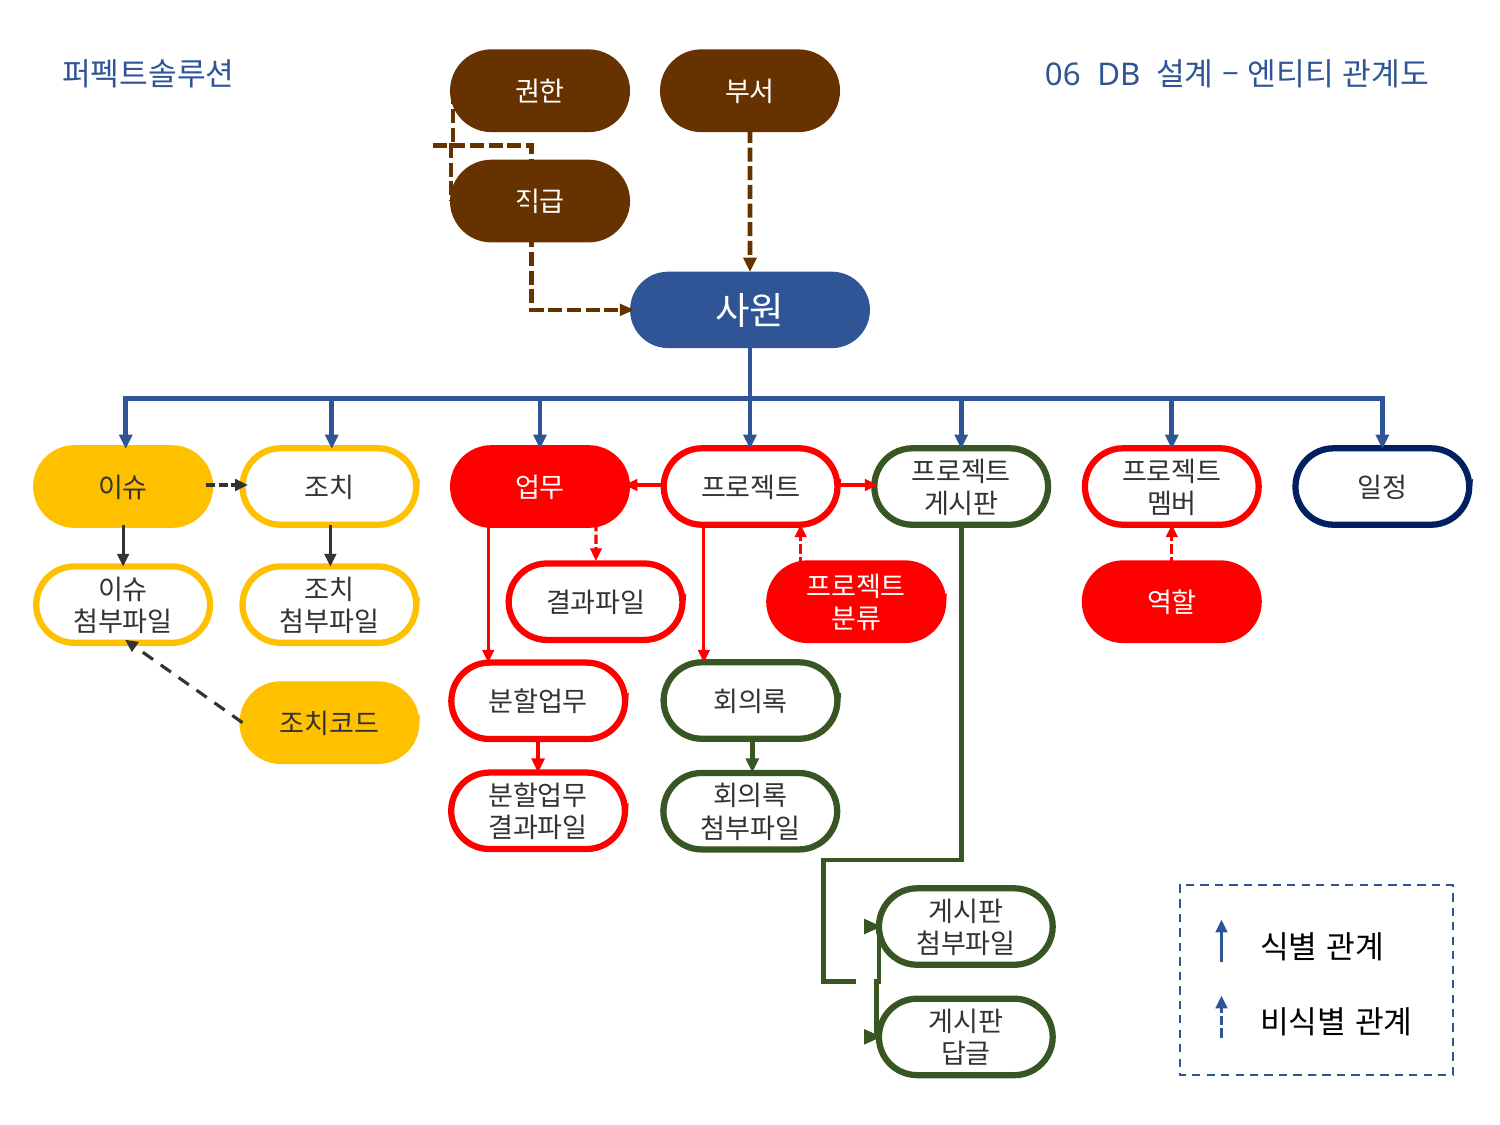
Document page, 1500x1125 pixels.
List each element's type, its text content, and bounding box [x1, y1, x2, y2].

text_box [1179, 884, 1454, 1076]
text_box 일정 [1294, 447, 1471, 526]
text_box 업무 [452, 447, 628, 526]
text_box 게시판 답글 [878, 997, 1054, 1077]
text_box 사원 [629, 270, 872, 350]
text_box 프로젝트 [662, 447, 839, 526]
text_box [618, 306, 637, 318]
text_box 퍼펙트솔루션 [47, 47, 488, 100]
text_box 프로젝트 게시판 [873, 447, 1050, 526]
text_box 이슈 첨부파일 [35, 565, 212, 644]
text_box 게시판 첨부파일 [878, 887, 1054, 966]
text_box 회의록 첨부파일 [662, 771, 839, 851]
text_box [864, 1028, 882, 1045]
text_box 분할업무 결과파일 [450, 771, 627, 851]
text_box 결과파일 [507, 562, 684, 641]
text_box 조치코드 [241, 683, 418, 762]
text_box 프로젝트 분류 [768, 562, 945, 641]
text_box 회의록 [662, 661, 839, 740]
text_box 이슈 [35, 447, 212, 526]
text_box 06 DB 설계 – 엔티티 관계도 [1012, 47, 1453, 100]
text_box 권한 [452, 51, 628, 131]
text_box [125, 639, 243, 723]
text_box 역할 [1083, 562, 1260, 641]
text_box 분할업무 [450, 661, 627, 741]
text_box 프로젝트 멤버 [1083, 447, 1260, 526]
text_box 조치 [241, 447, 418, 526]
text_box 부서 [662, 51, 838, 131]
text_box [864, 918, 882, 935]
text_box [432, 145, 630, 310]
text_box 조치 첨부파일 [241, 565, 418, 644]
